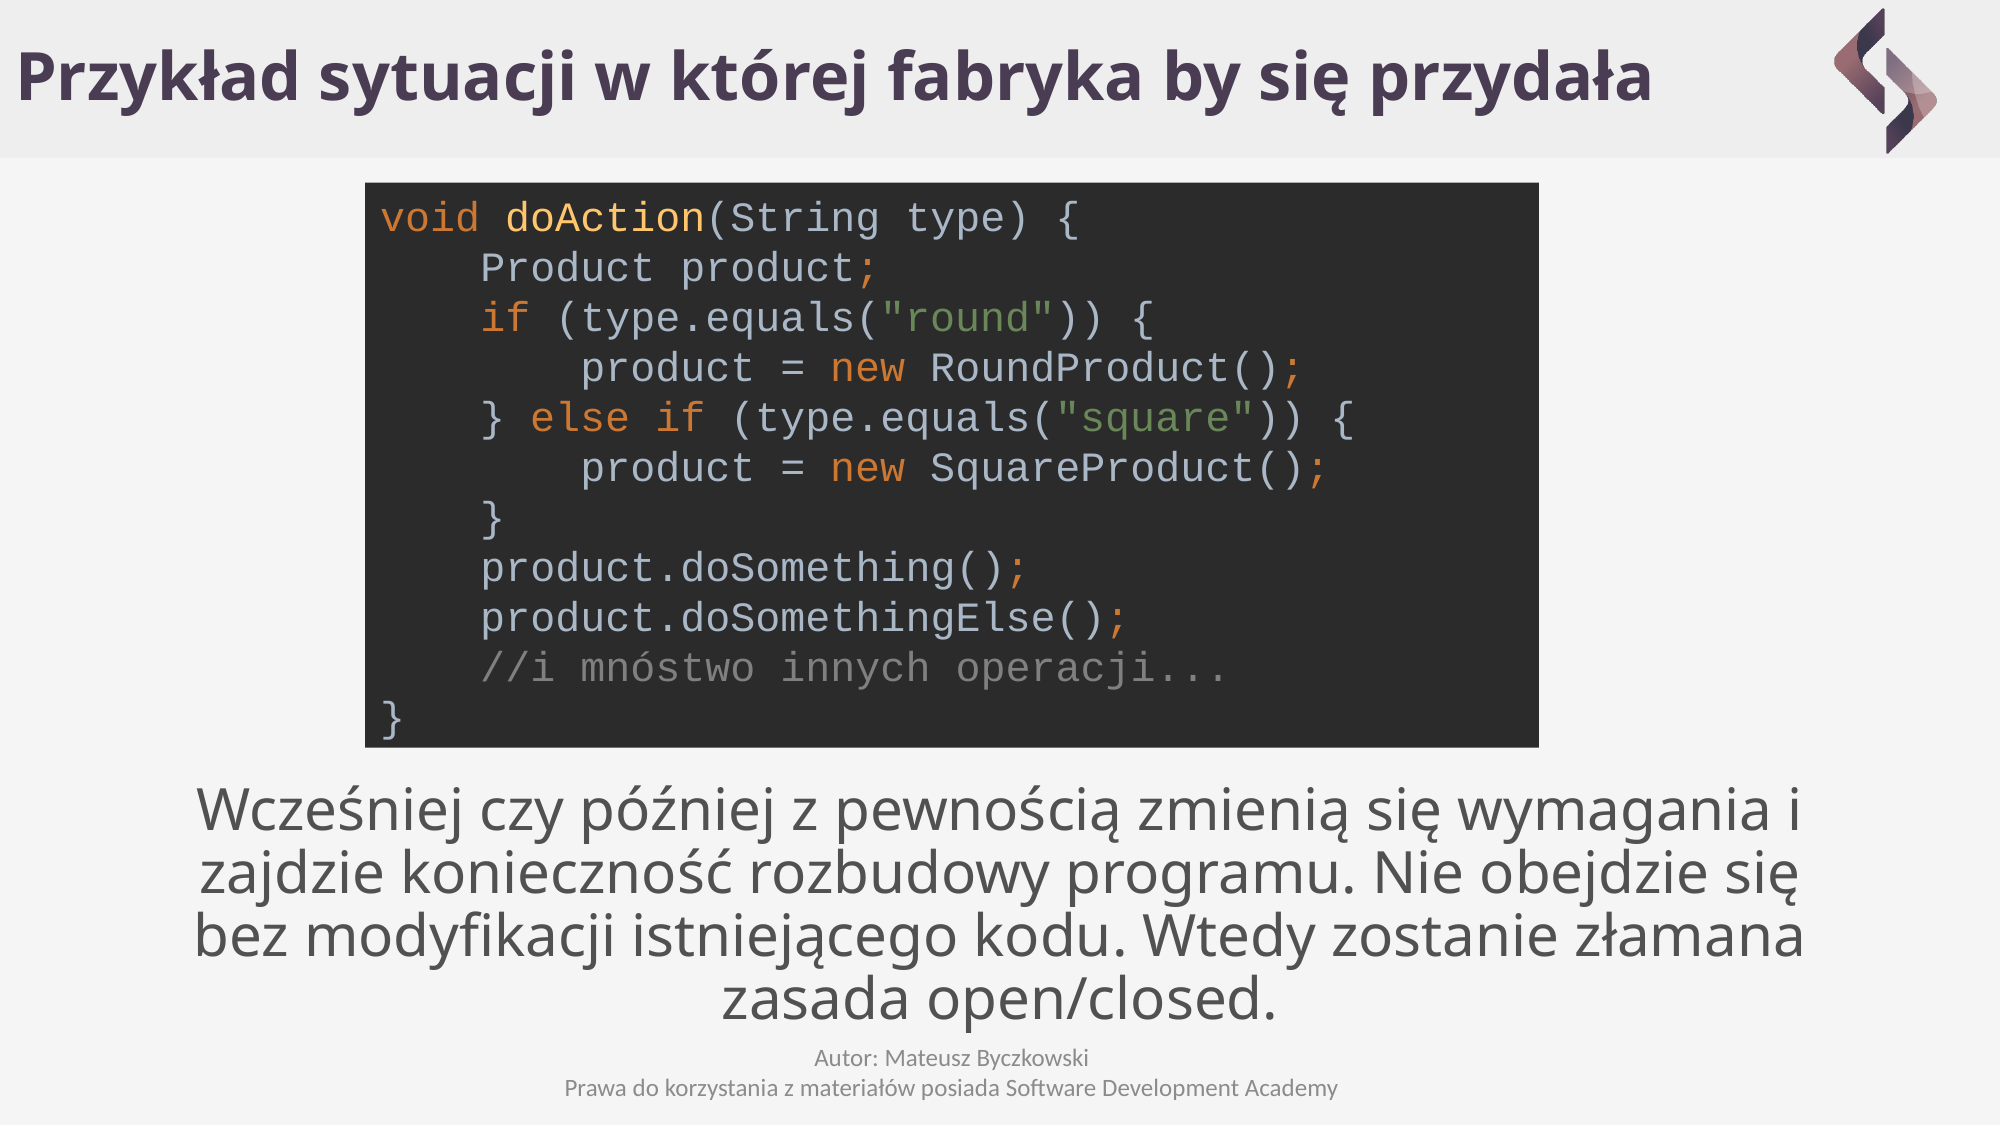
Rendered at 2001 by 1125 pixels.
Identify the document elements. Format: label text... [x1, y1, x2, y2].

picture [1787, 0, 2001, 166]
title Przykład sytuacji w której fabryka by się przydała [0, 0, 1788, 158]
list Wcześniej czy później z pewnością zmienią się wymagania i zajdzie konieczność rozbudowy programu. Nie obejdzie się bez modyfikacji istniejącego kodu. Wtedy zostanie złamana zasada open/closed. [137, 772, 1863, 1030]
text_box Autor: Mateusz Byczkowski Prawa do korzystania z materiałów posiada Software Development Academy [495, 1041, 1409, 1102]
text_box void doAction(String type) { Product product; if (type.equals("round")) { product = new RoundProduct(); } else if (type.equals("square")) { product = new SquareProduct(); } product.doSomething(); product.doSomethingElse(); //i mnóstwo innych operacji... } [365, 182, 1539, 748]
